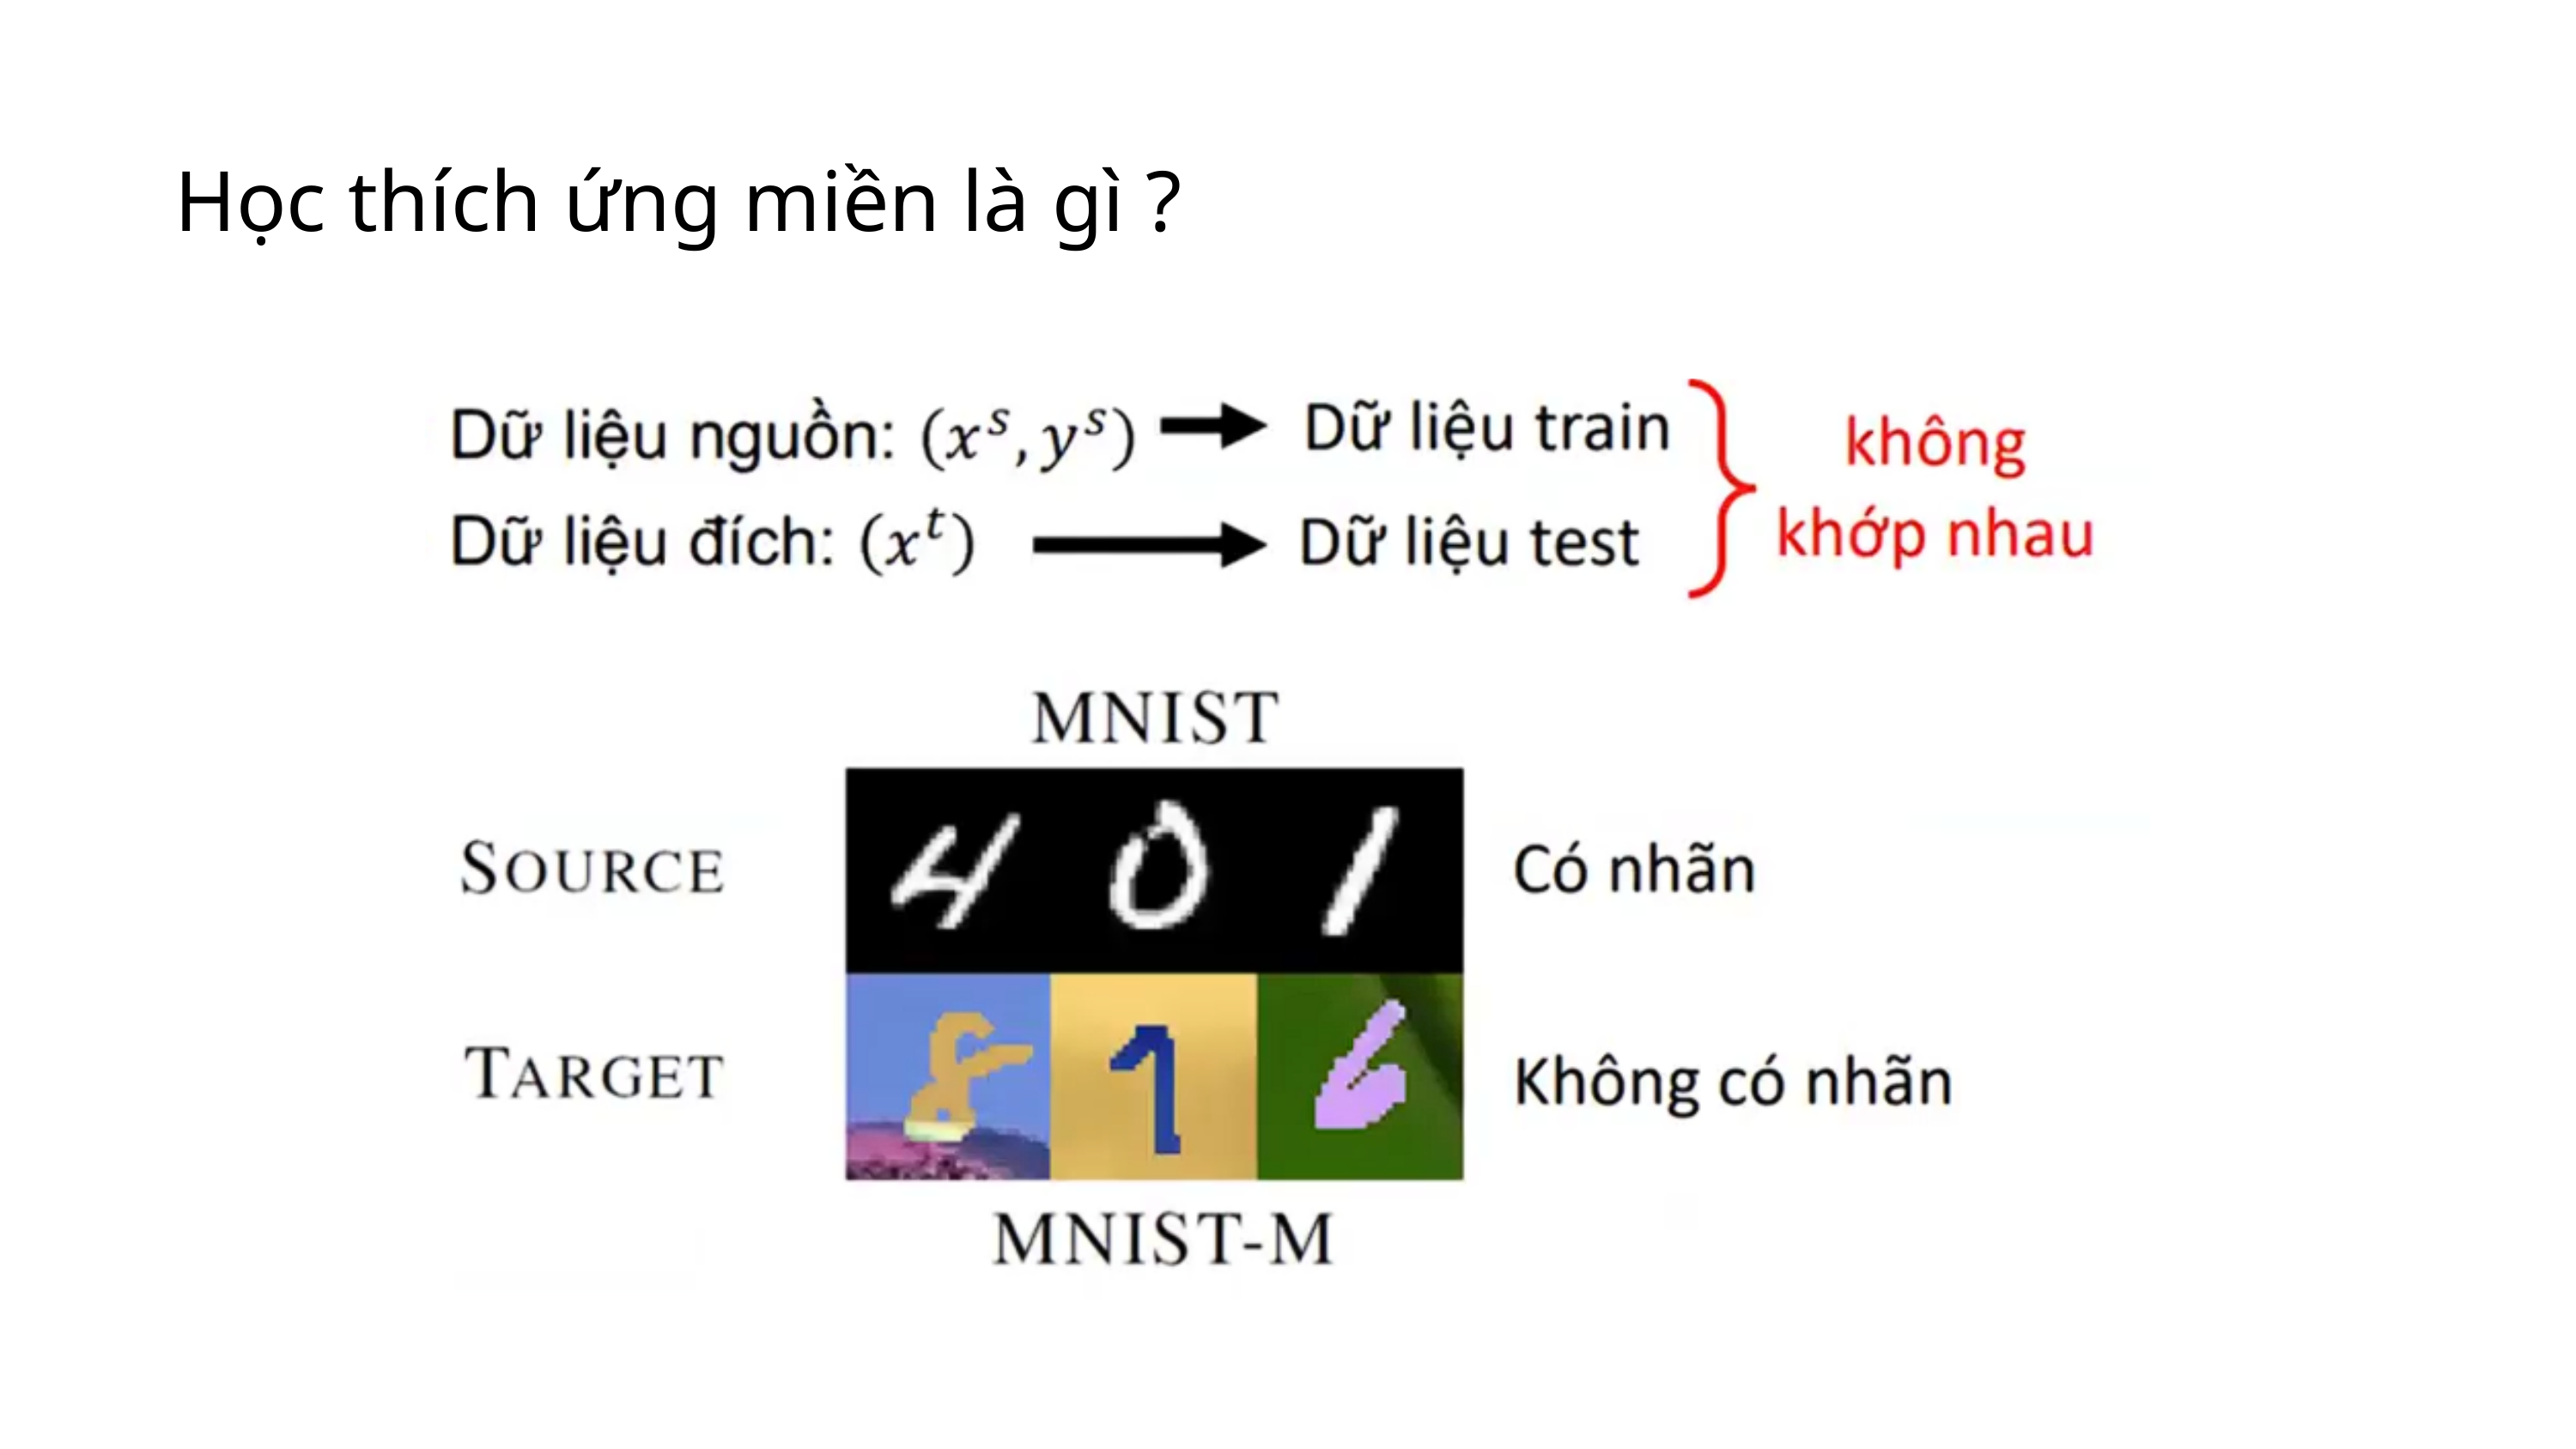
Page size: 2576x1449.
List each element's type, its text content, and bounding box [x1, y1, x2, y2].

text_box Học thích ứng miền là gì ? [144, 131, 1213, 248]
text_box [425, 379, 2151, 1304]
